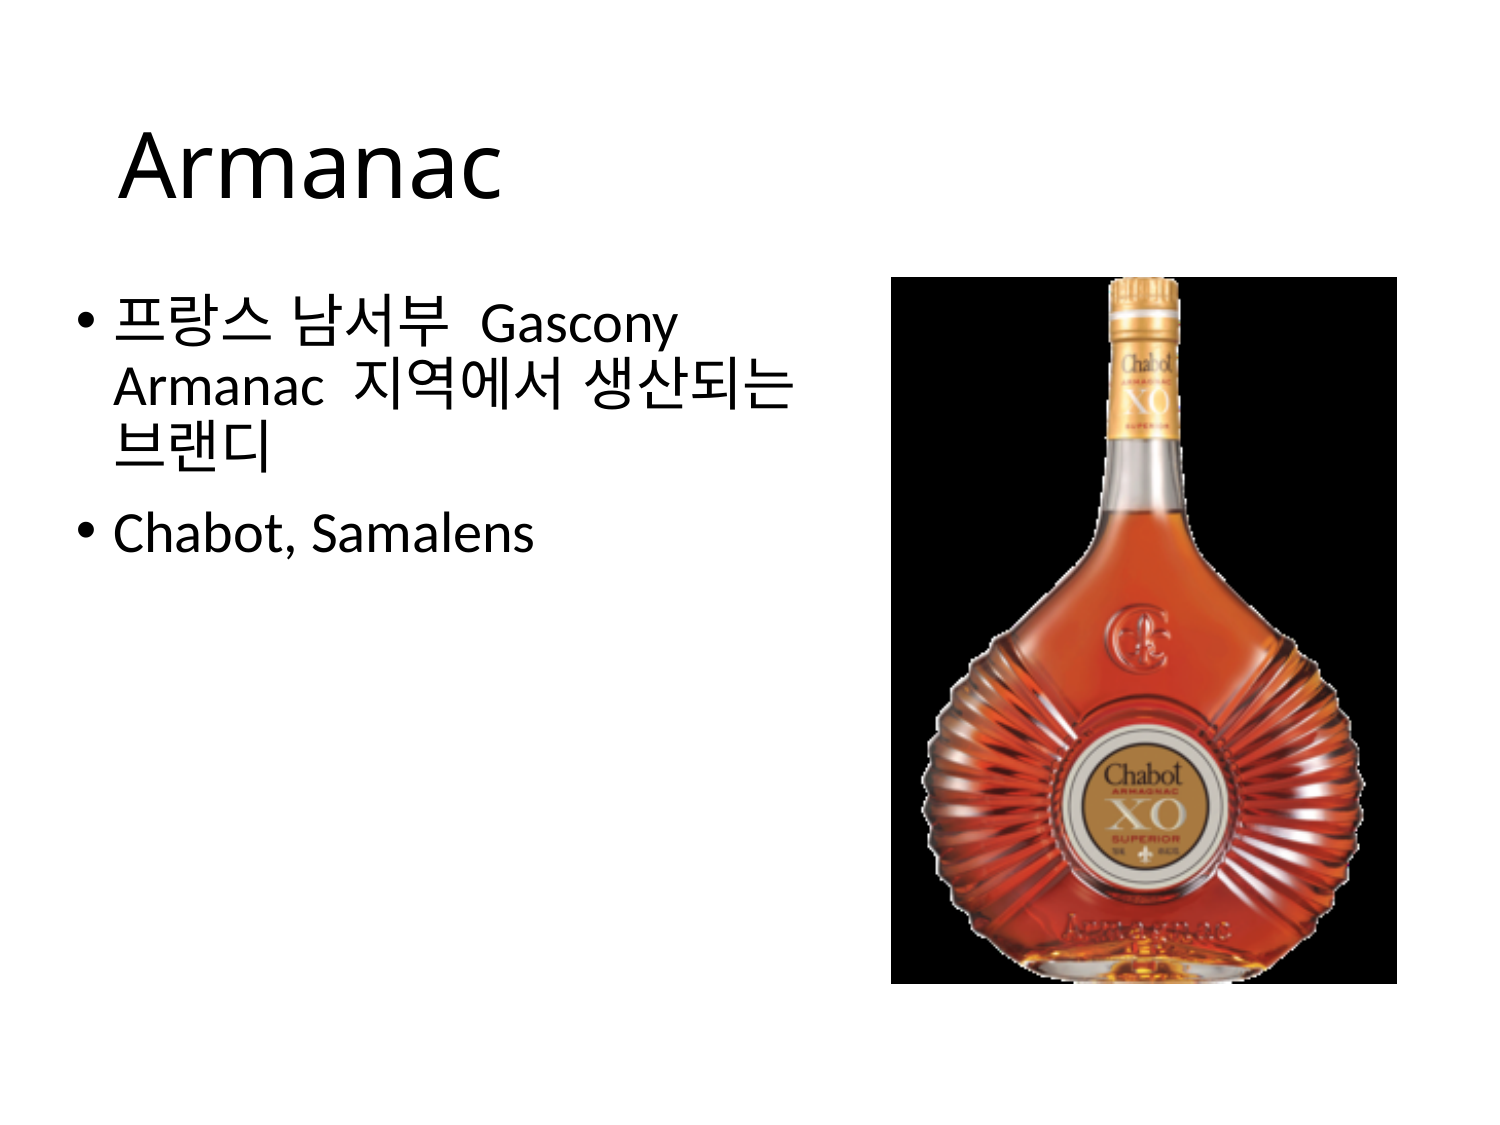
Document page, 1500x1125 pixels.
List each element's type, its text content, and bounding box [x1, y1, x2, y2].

list 프랑스 남서부 Gascony Armanac 지역에서 생산되는 브랜디 Chabot, Samalens [60, 284, 850, 999]
title Armanac [103, 59, 1397, 278]
picture [891, 277, 1397, 984]
